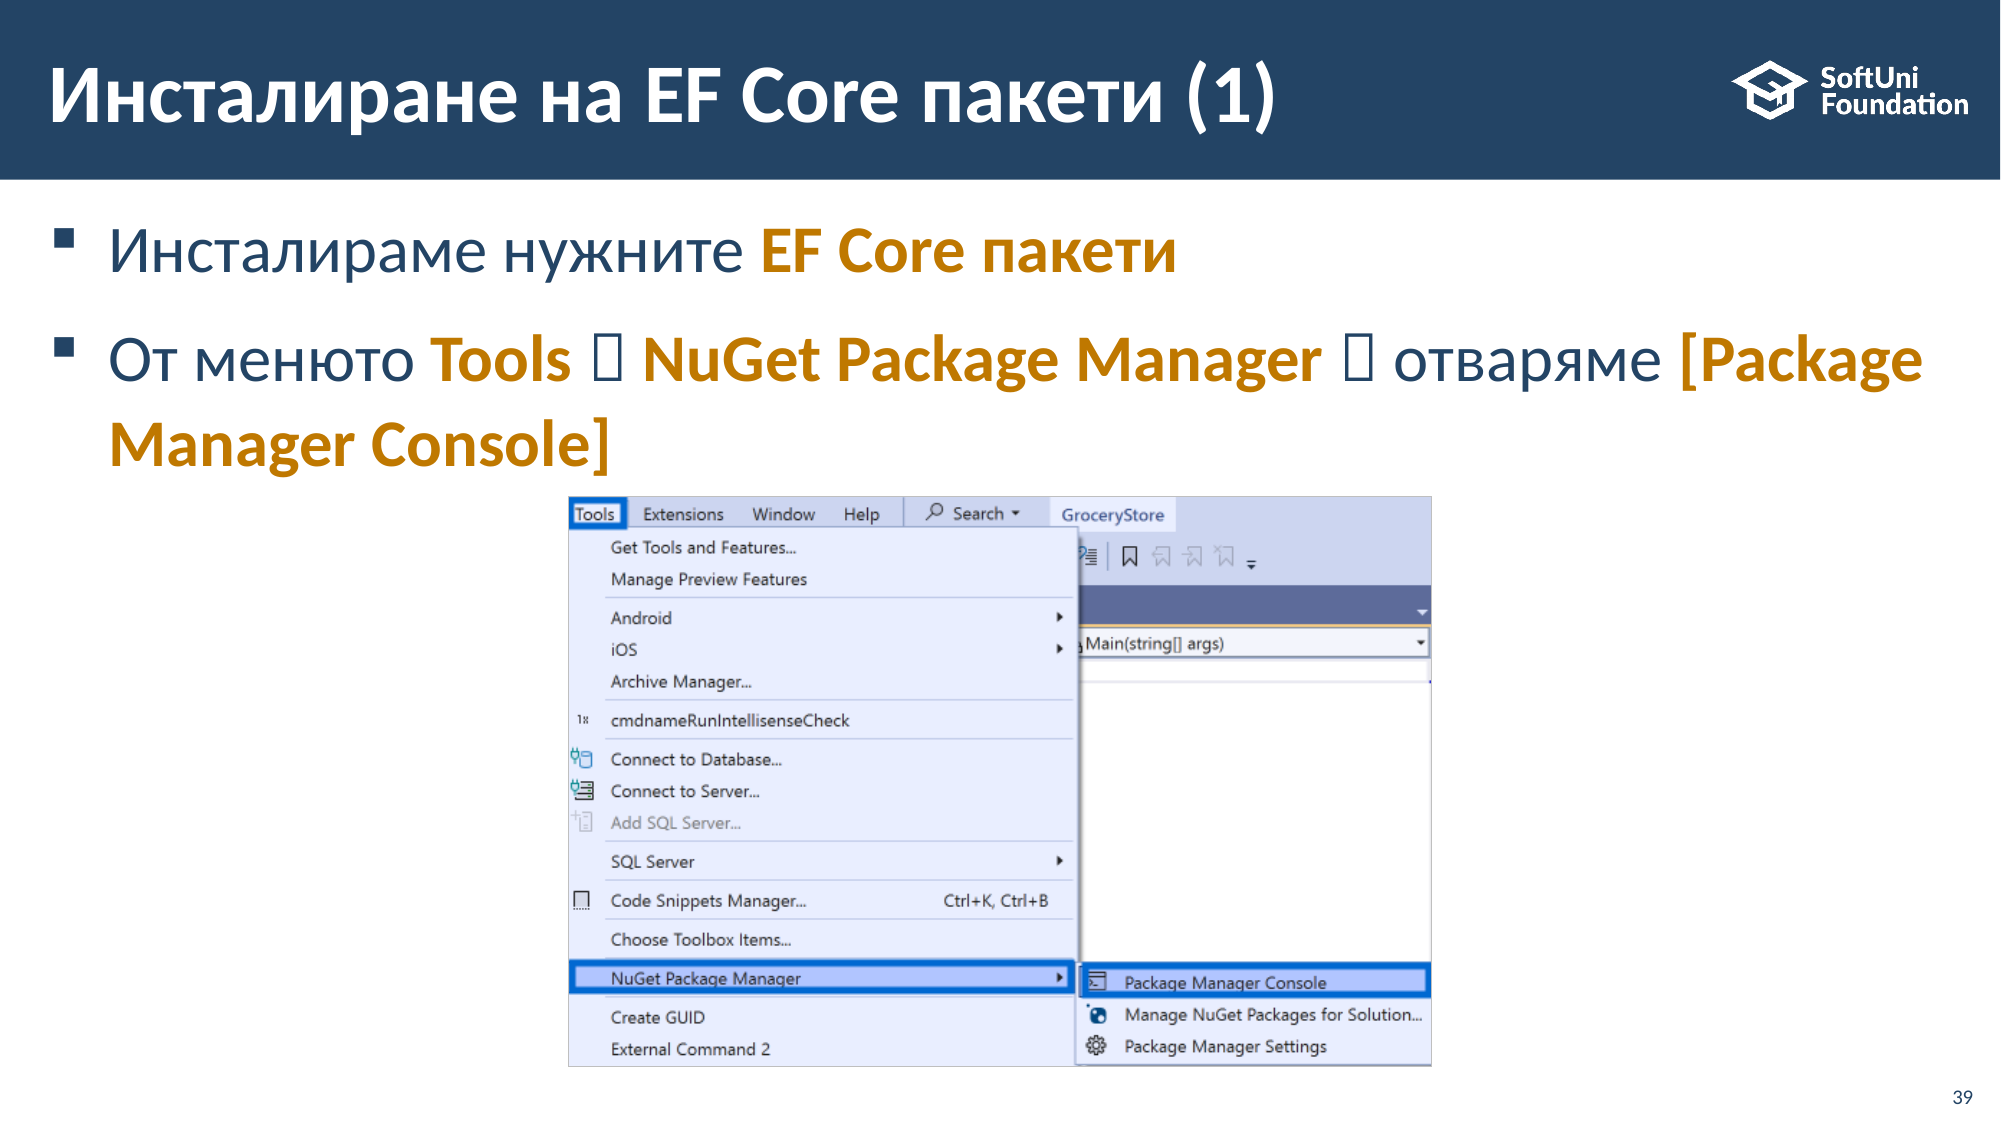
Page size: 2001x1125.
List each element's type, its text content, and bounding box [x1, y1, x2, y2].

list Инсталираме нужните EF Core пакети От менюто Tools  NuGet Package Manager  отваряме [Package Manager Console] [31, 196, 1970, 1104]
picture [567, 496, 1433, 1067]
title Инсталиране на EF Core пакети (1) [31, 16, 1716, 162]
slide_number 39 [1927, 1067, 1989, 1117]
picture [1731, 60, 1968, 120]
